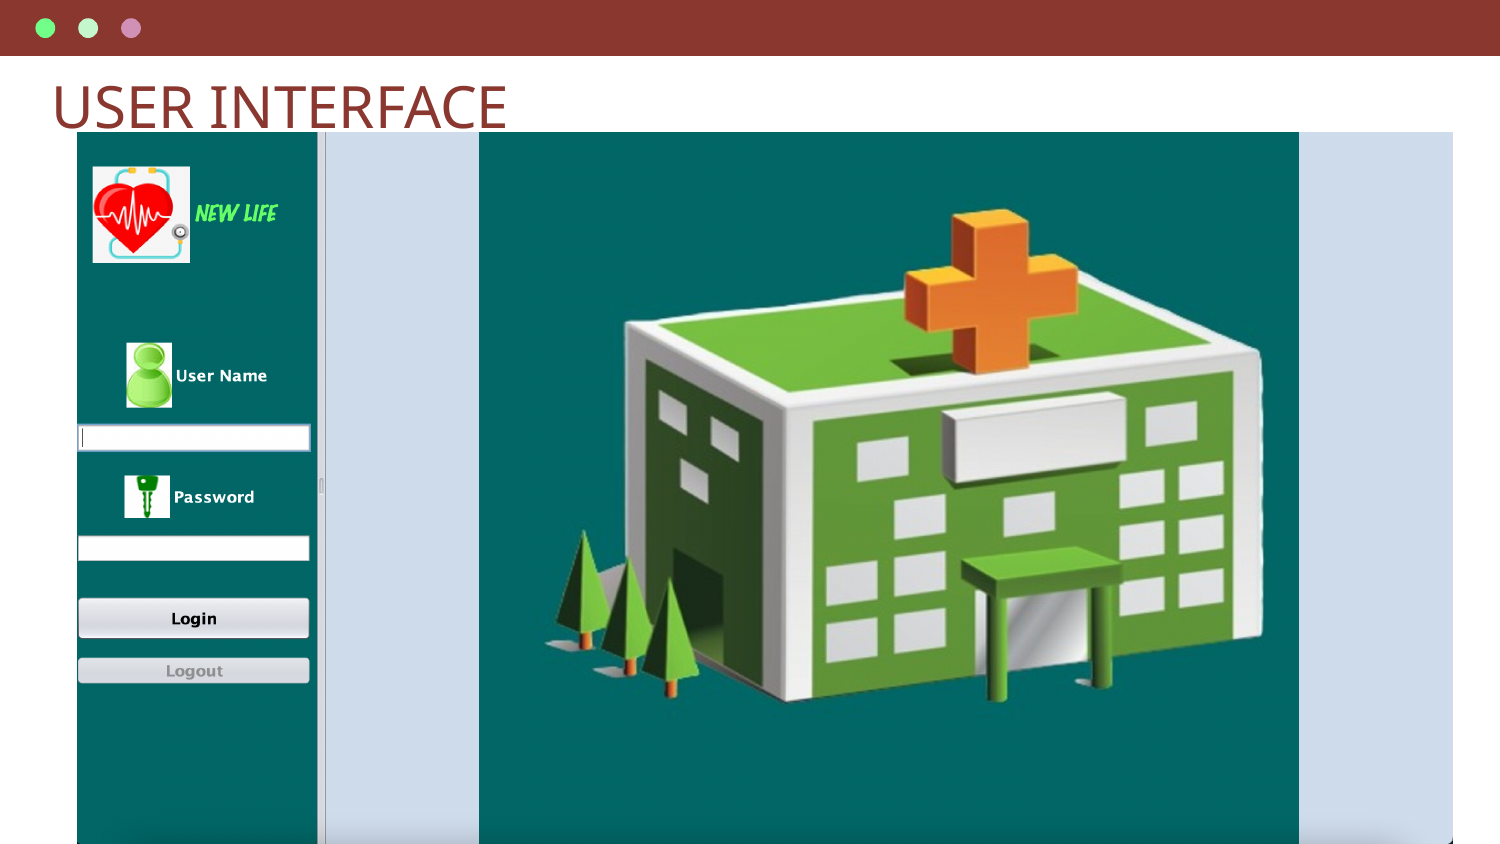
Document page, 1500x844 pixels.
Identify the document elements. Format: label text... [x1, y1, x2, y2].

picture [77, 131, 1453, 844]
title USER INTERFACE [36, 55, 1303, 133]
